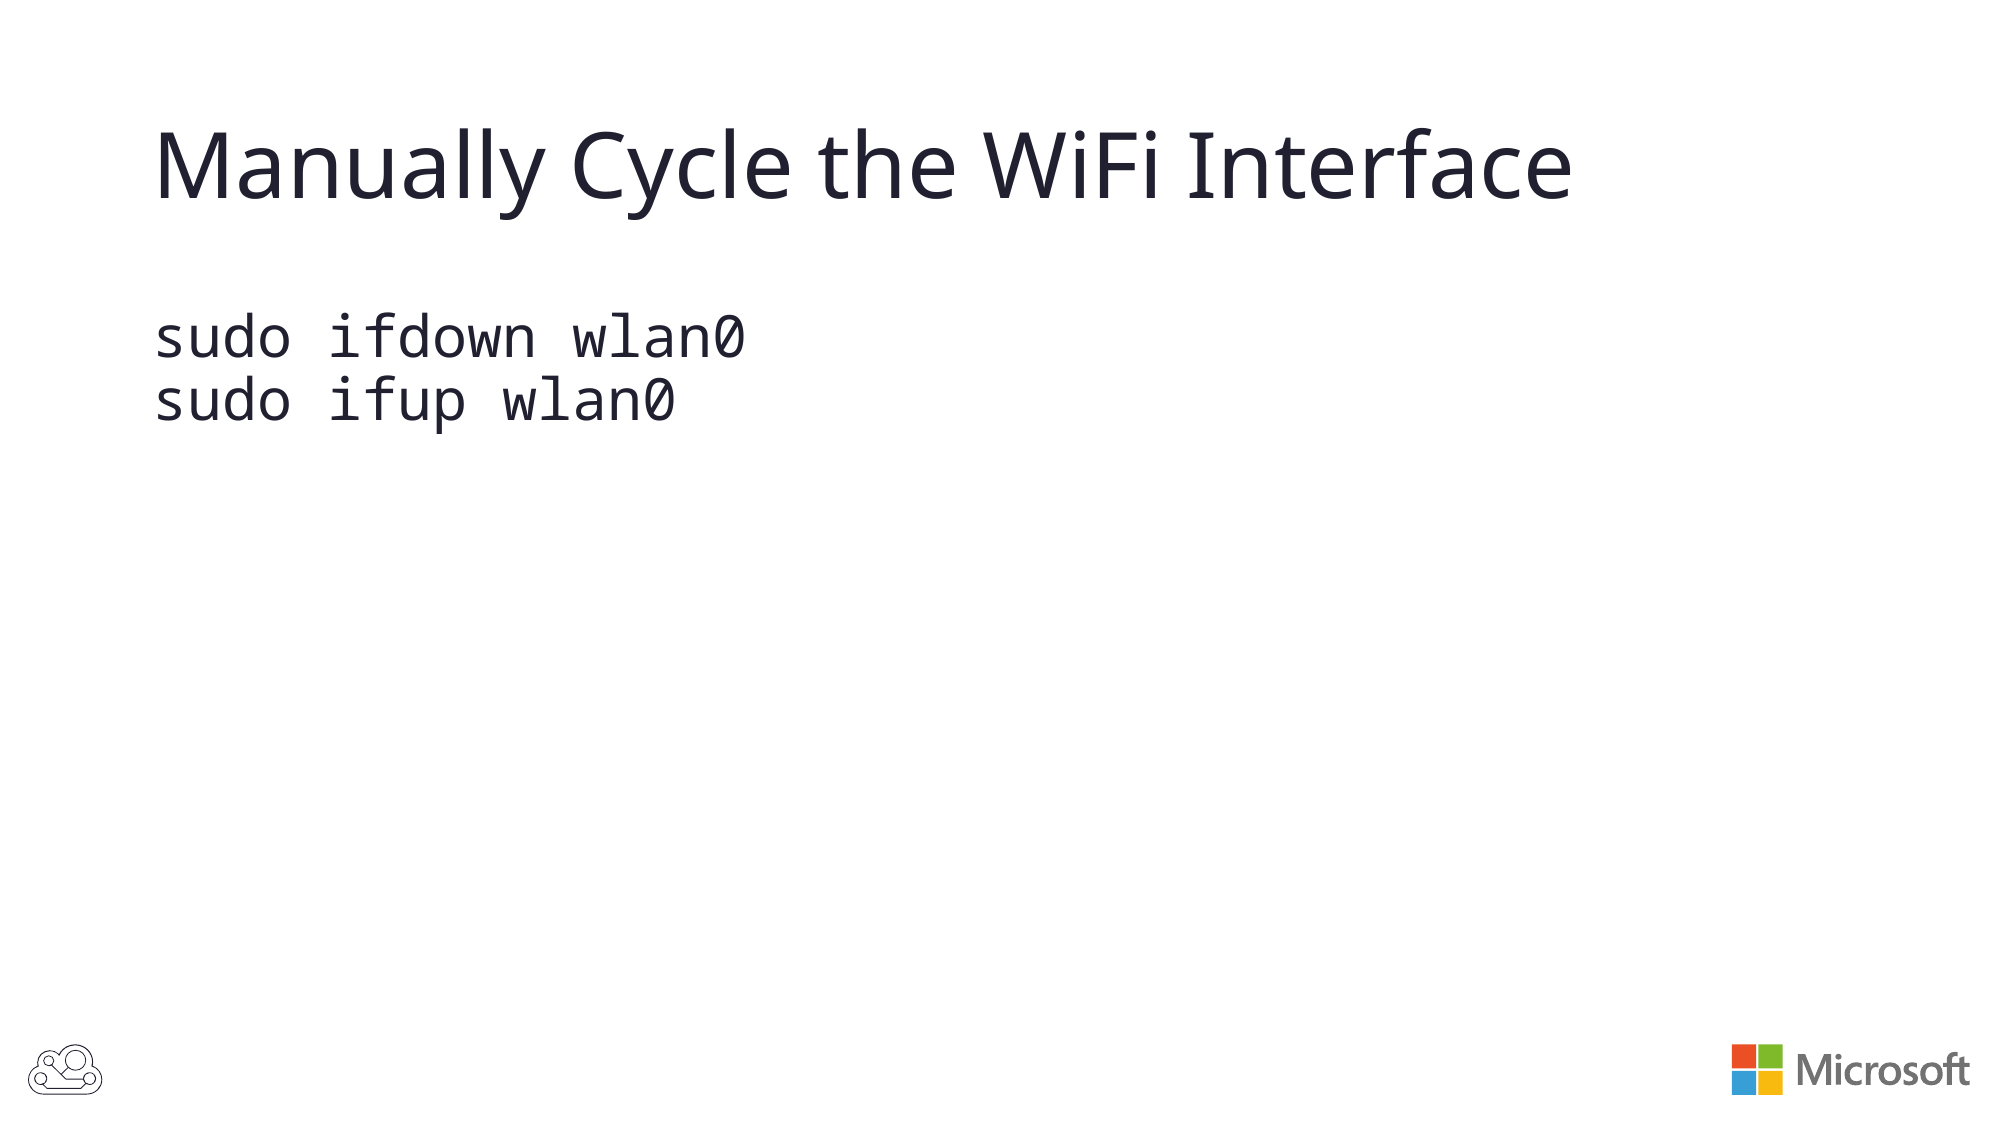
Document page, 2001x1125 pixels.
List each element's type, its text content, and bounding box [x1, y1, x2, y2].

title Manually Cycle the WiFi Interface [137, 59, 1863, 278]
list sudo ifdown wlan0 sudo ifup wlan0 [137, 299, 1863, 1014]
